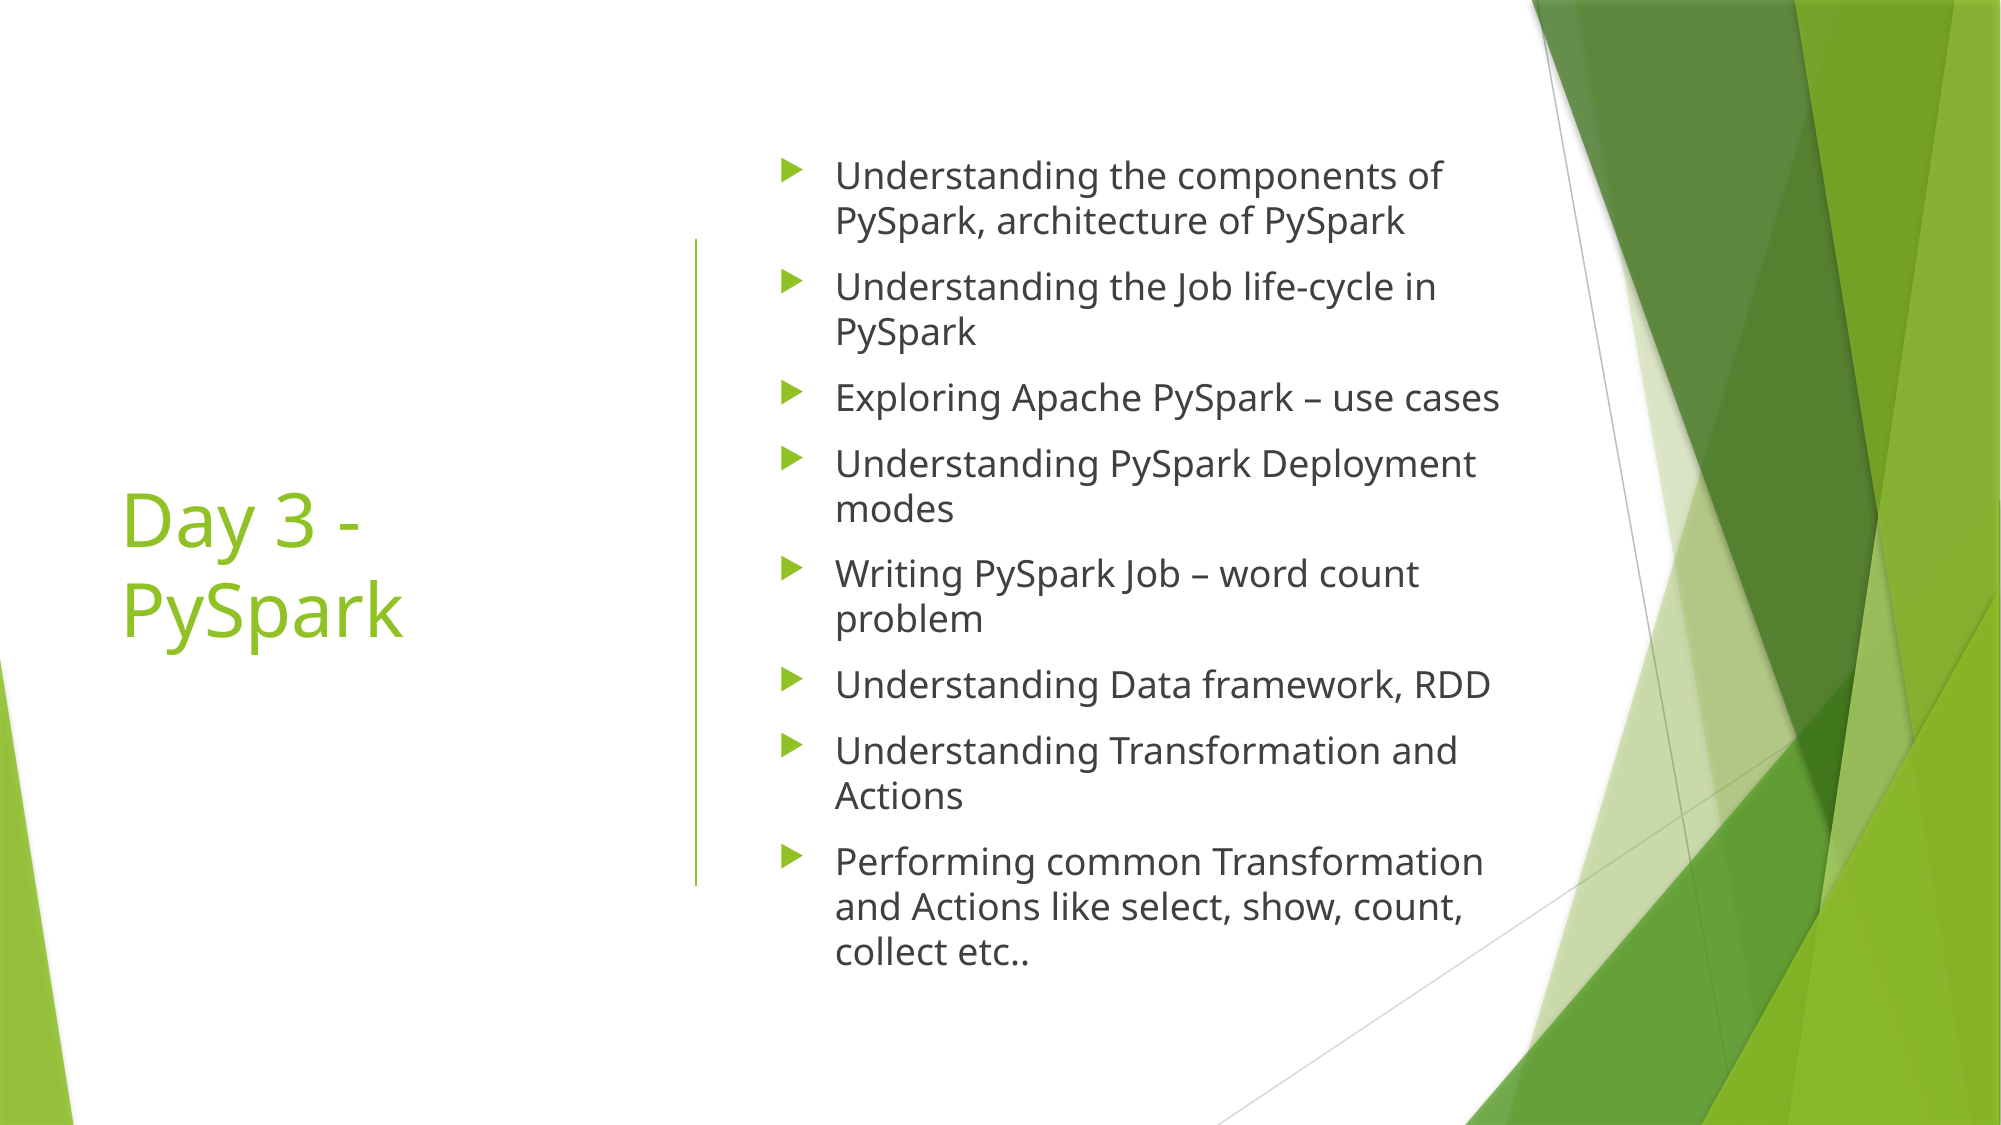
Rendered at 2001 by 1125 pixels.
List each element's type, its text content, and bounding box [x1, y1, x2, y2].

list Understanding the components of PySpark, architecture of PySpark Understanding the Job life-cycle in PySpark Exploring Apache PySpark – use cases Understanding PySpark Deployment modes Writing PySpark Job – word count problem Understanding Data framework, RDD Understanding Transformation and Actions Performing common Transformation and Actions like select, show, count, collect etc.. [763, 133, 1522, 991]
title Day 3 - PySpark [105, 133, 658, 991]
